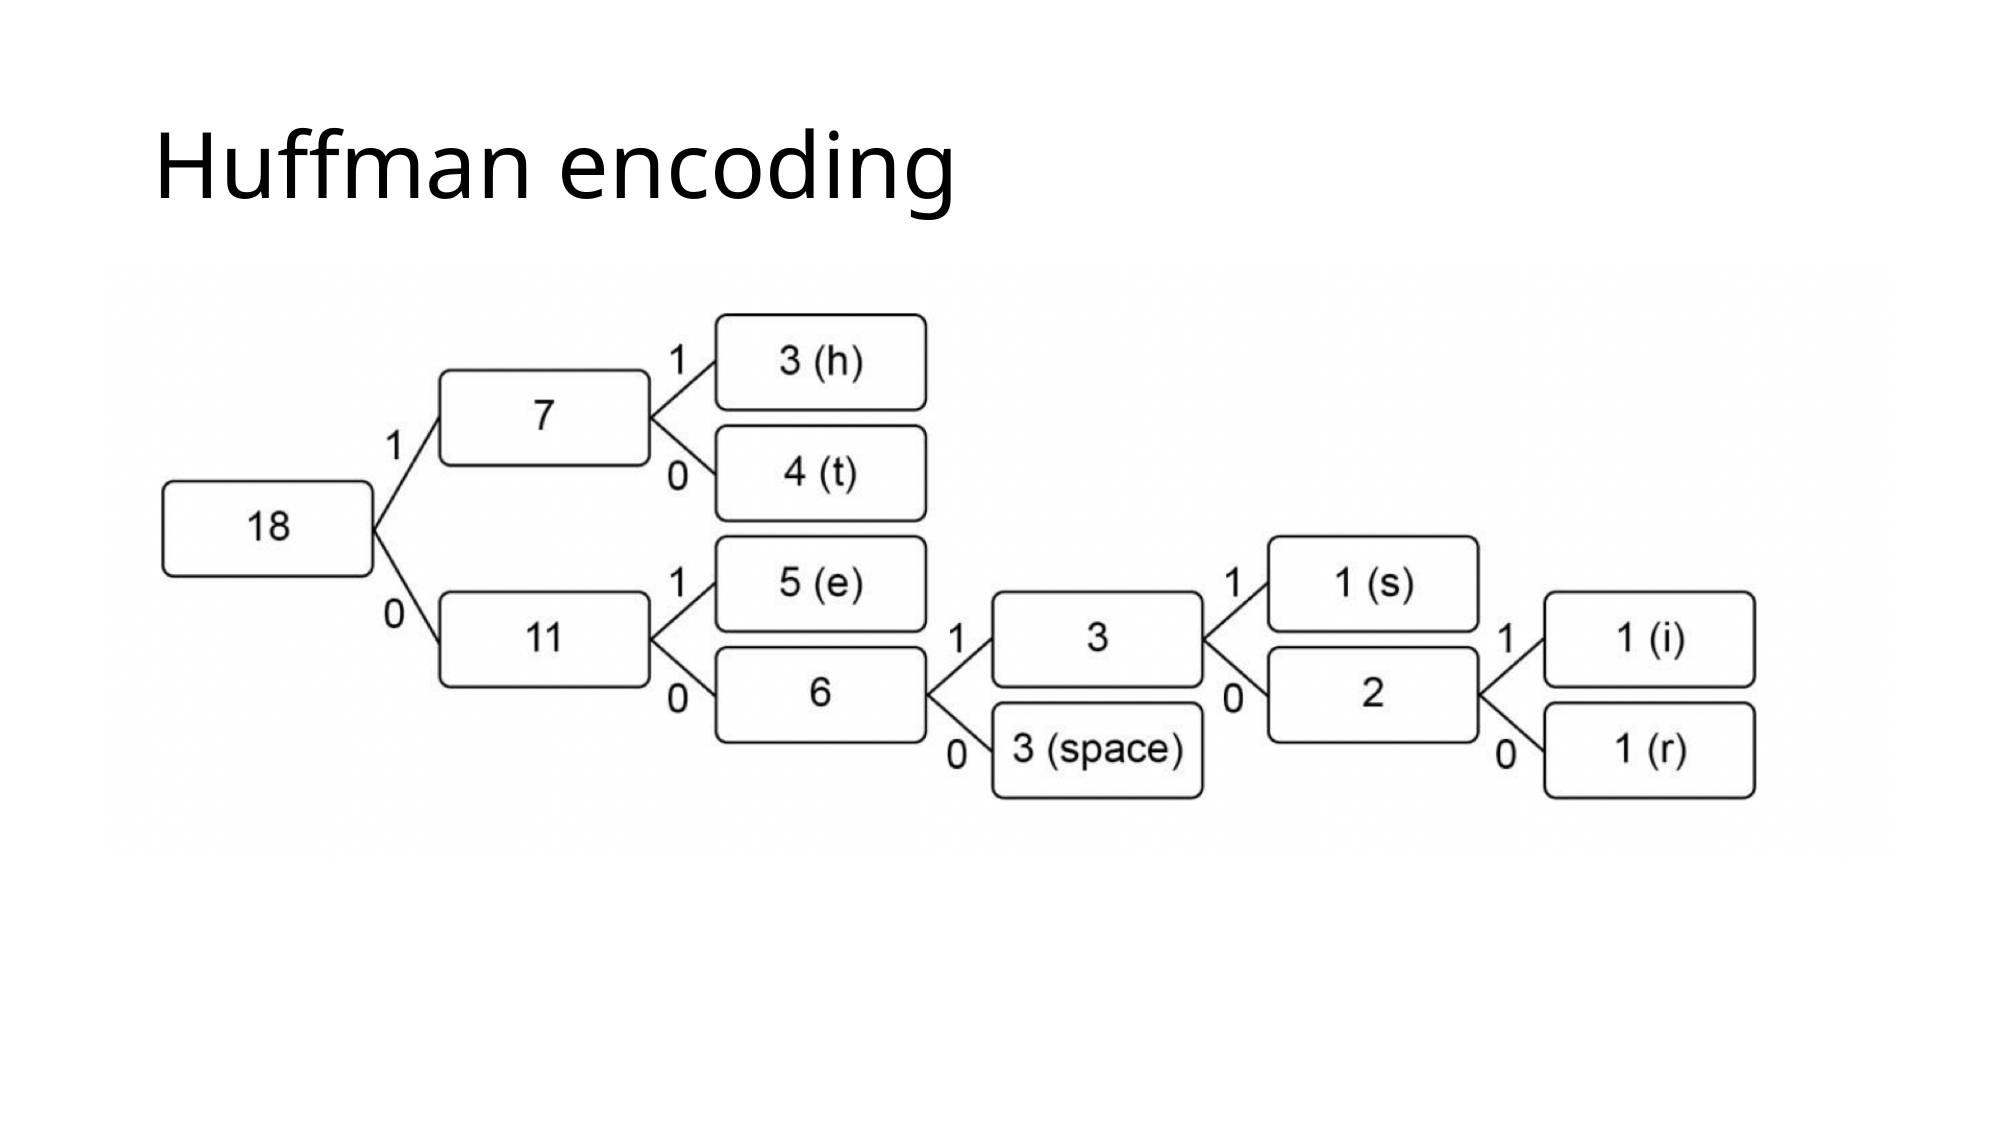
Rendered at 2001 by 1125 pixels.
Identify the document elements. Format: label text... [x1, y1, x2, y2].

picture [105, 265, 1895, 860]
title Huffman encoding [137, 59, 1863, 265]
